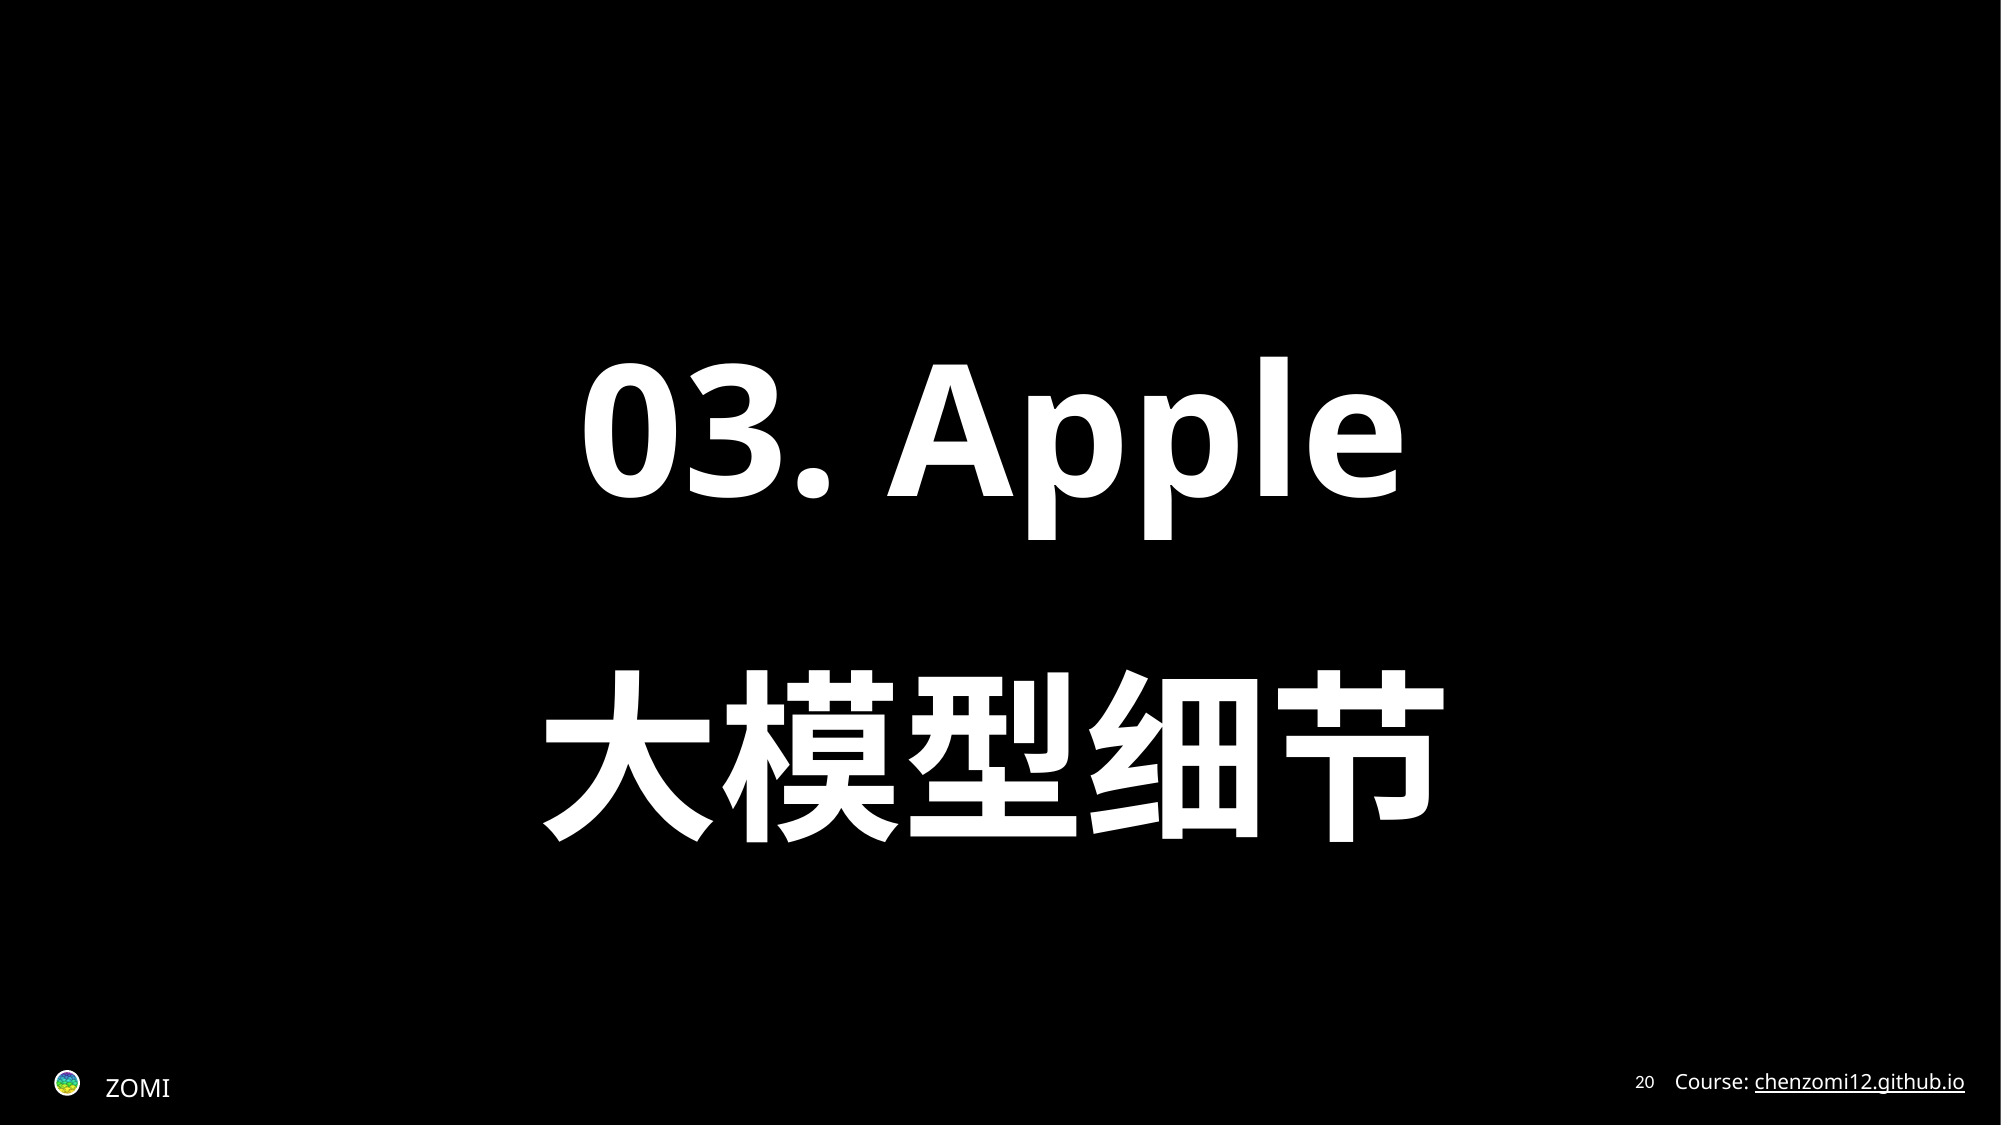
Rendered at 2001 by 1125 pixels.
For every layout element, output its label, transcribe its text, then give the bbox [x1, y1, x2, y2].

list 03. Apple 大模型细节 [79, 80, 1910, 986]
picture [57, 1073, 77, 1093]
